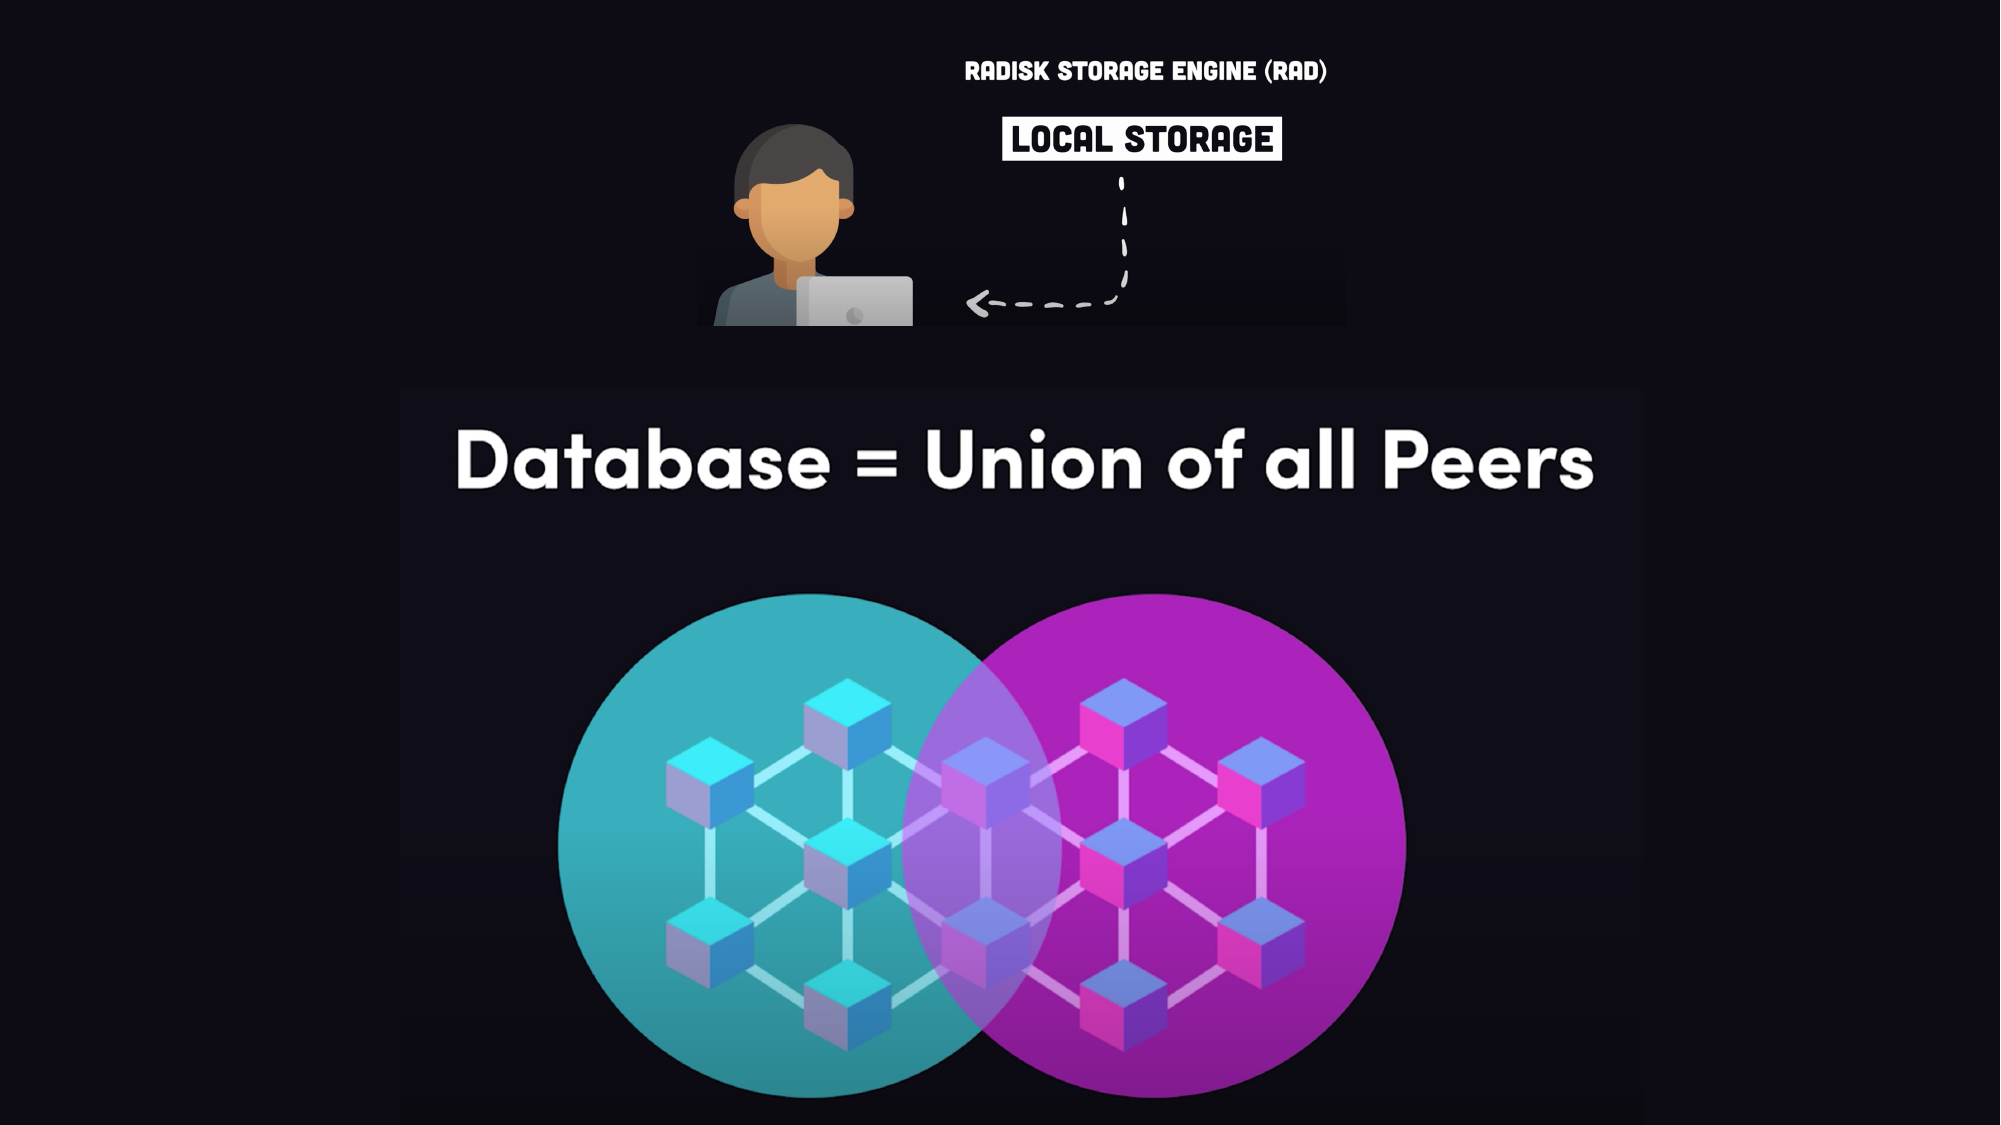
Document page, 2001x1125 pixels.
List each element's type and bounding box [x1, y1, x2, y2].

picture [696, 28, 1346, 326]
picture [399, 389, 1643, 1125]
